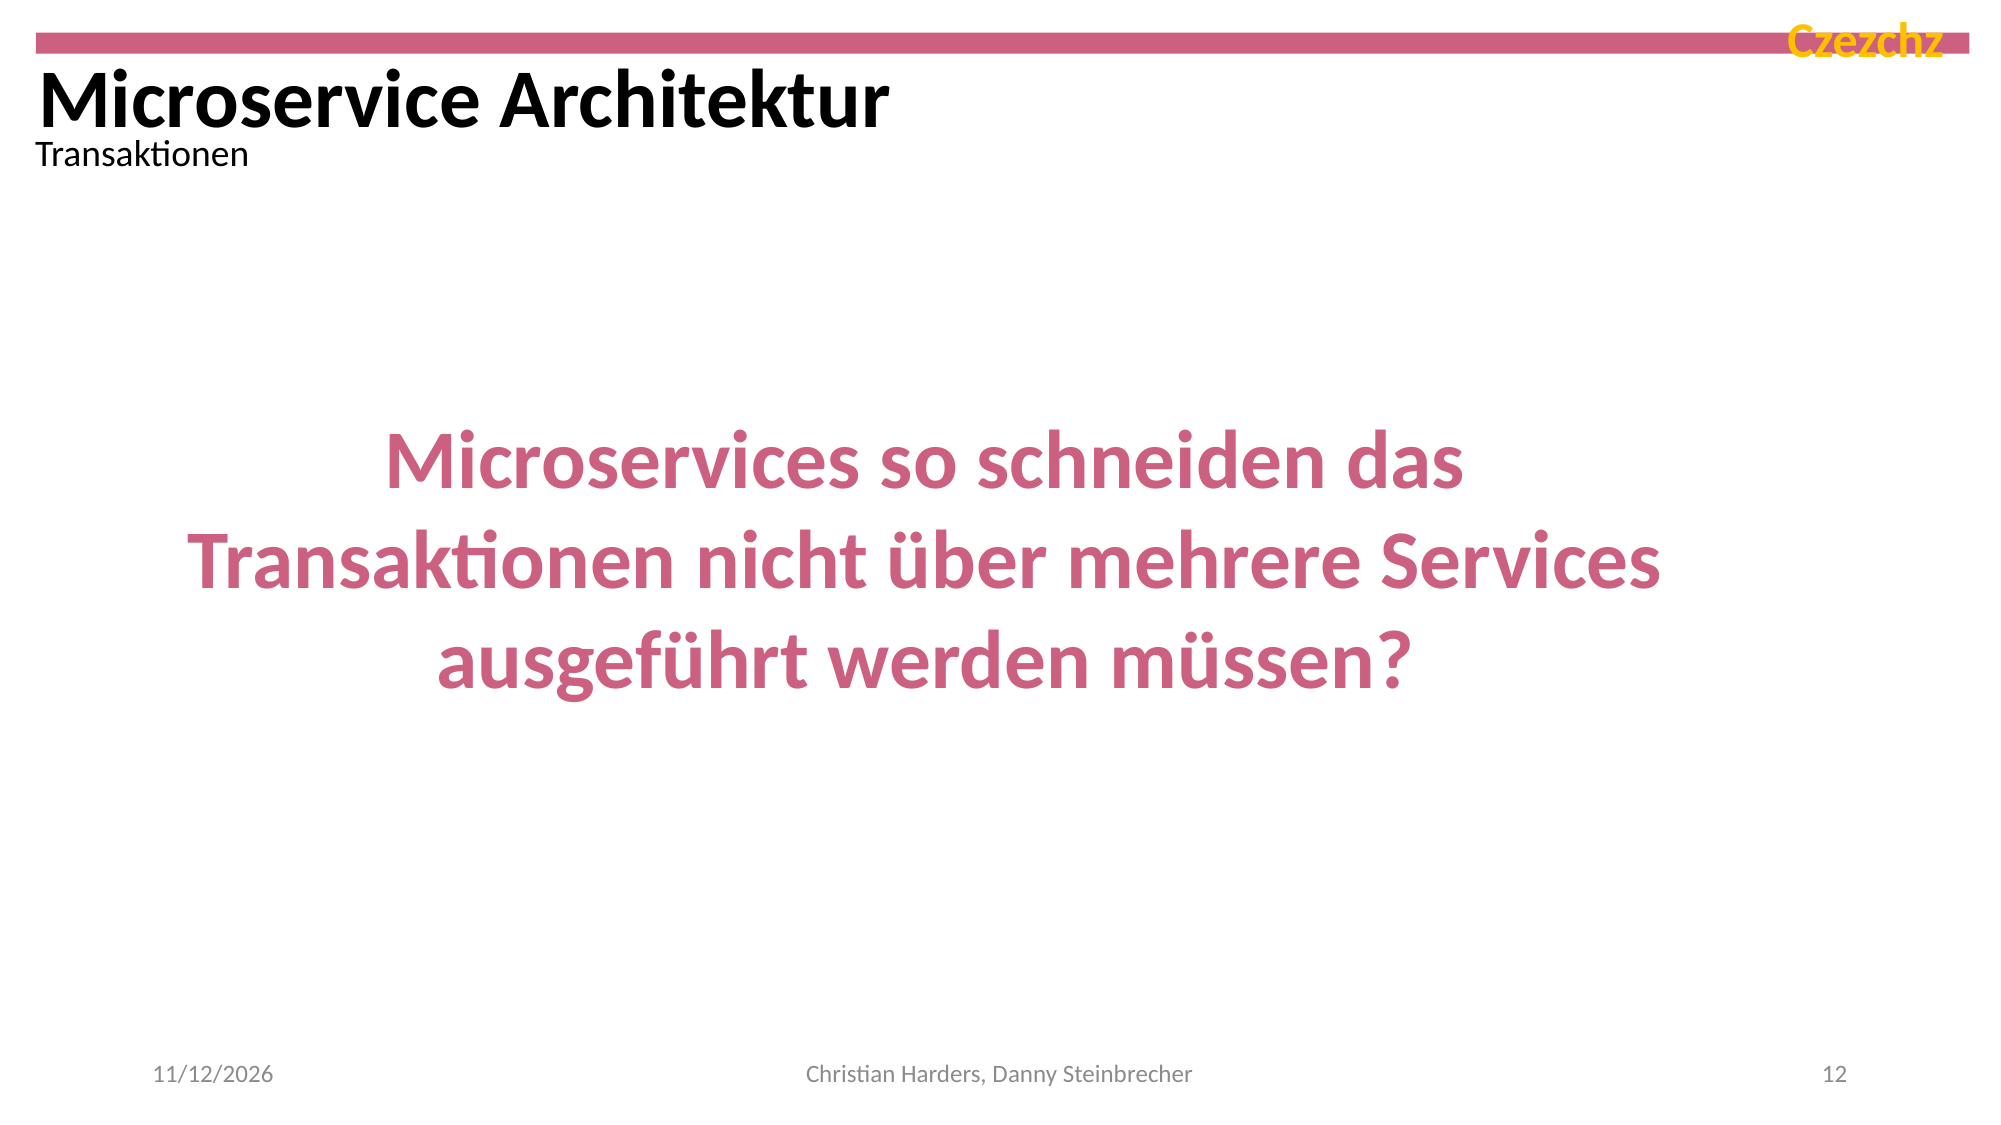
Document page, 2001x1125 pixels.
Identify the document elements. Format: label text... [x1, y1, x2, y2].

footer Christian Harders, Danny Steinbrecher [662, 1042, 1338, 1103]
text_box Microservice Architektur [23, 36, 907, 152]
text_box Microservices so schneiden das Transaktionen nicht über mehrere Services ausgeführt werden müssen? [166, 398, 1685, 713]
text_box Transaktionen [20, 121, 696, 182]
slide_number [137, 1042, 588, 1103]
slide_number 12 [1412, 1042, 1863, 1103]
